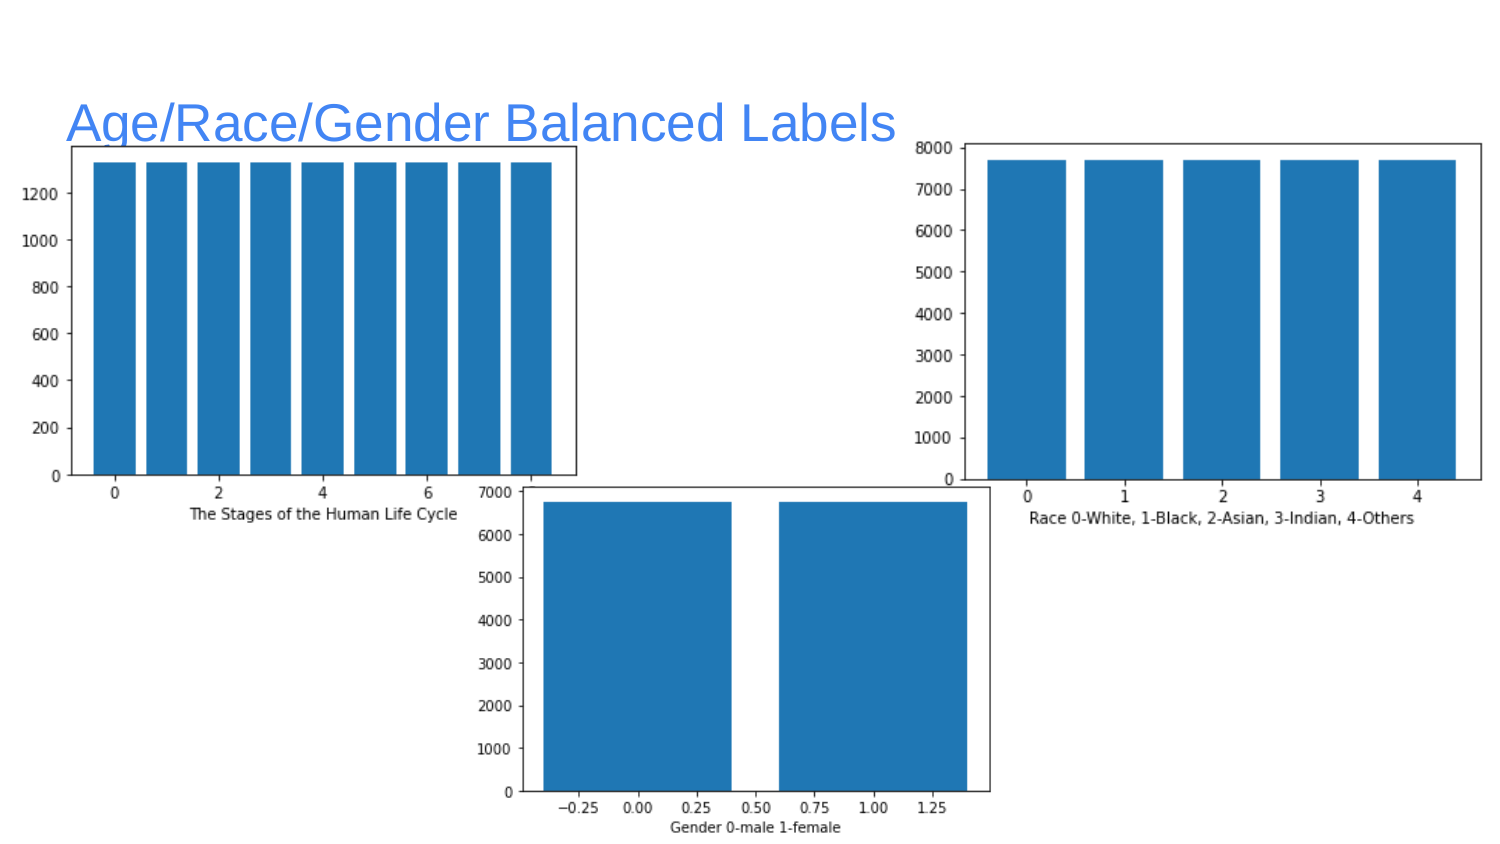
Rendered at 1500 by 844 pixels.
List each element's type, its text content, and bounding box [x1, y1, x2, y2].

title Age/Race/Gender Balanced Labels [51, 72, 1449, 167]
picture [11, 131, 1490, 844]
